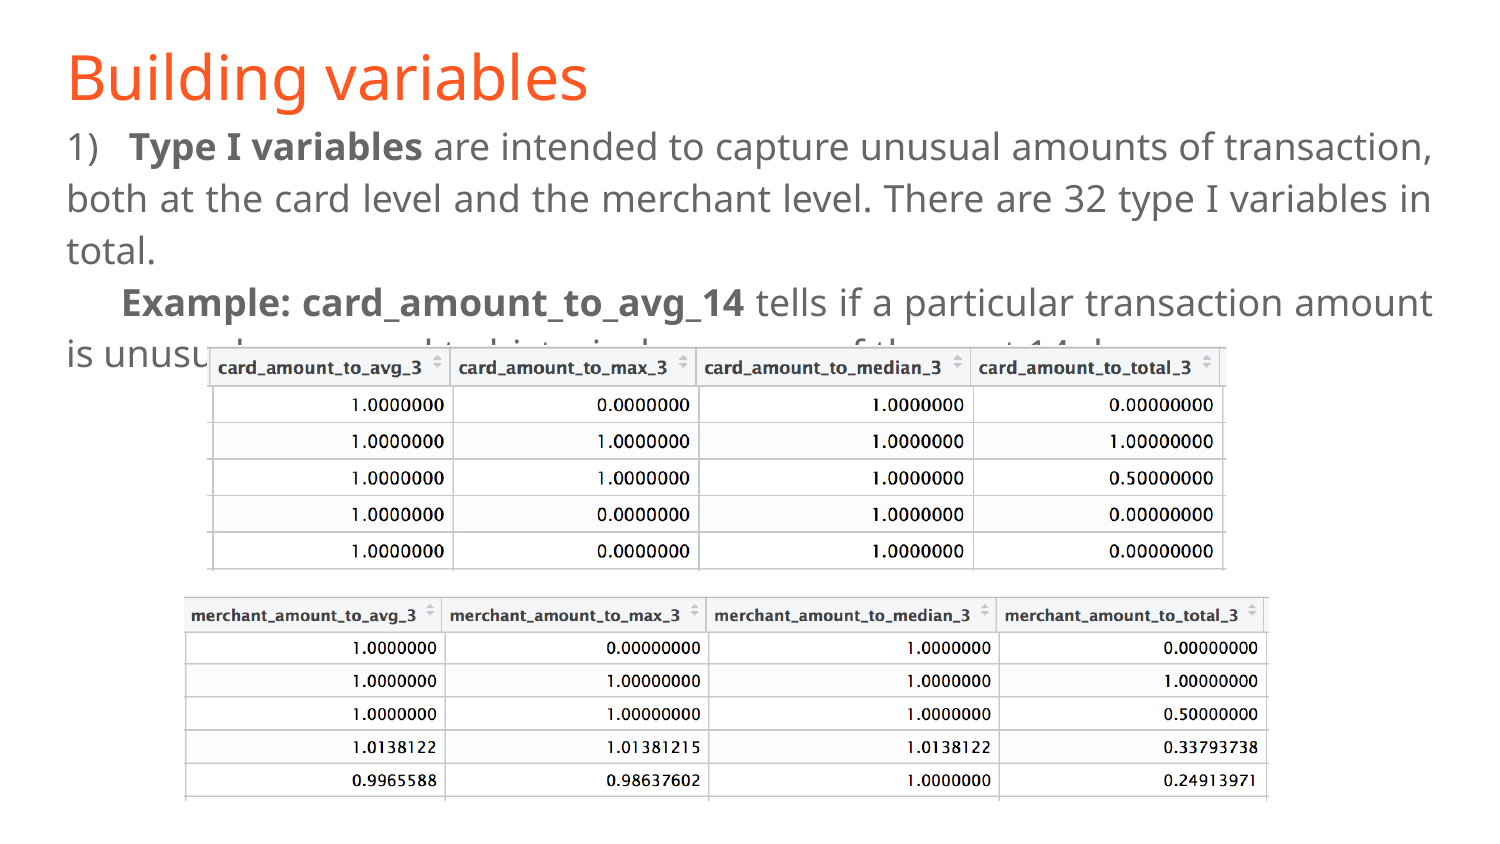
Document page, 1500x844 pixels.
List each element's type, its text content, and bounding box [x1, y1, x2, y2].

picture [184, 595, 1269, 801]
title Building variables [51, 23, 1449, 101]
list 1) Type I variables are intended to capture unusual amounts of transaction, both at the card level and the merchant level. There are 32 type I variables in total. Example: card_amount_to_avg_14 tells if a particular transaction amount is unusual compared to historical averages of the past 14 days. [51, 101, 1449, 662]
picture [206, 345, 1227, 571]
